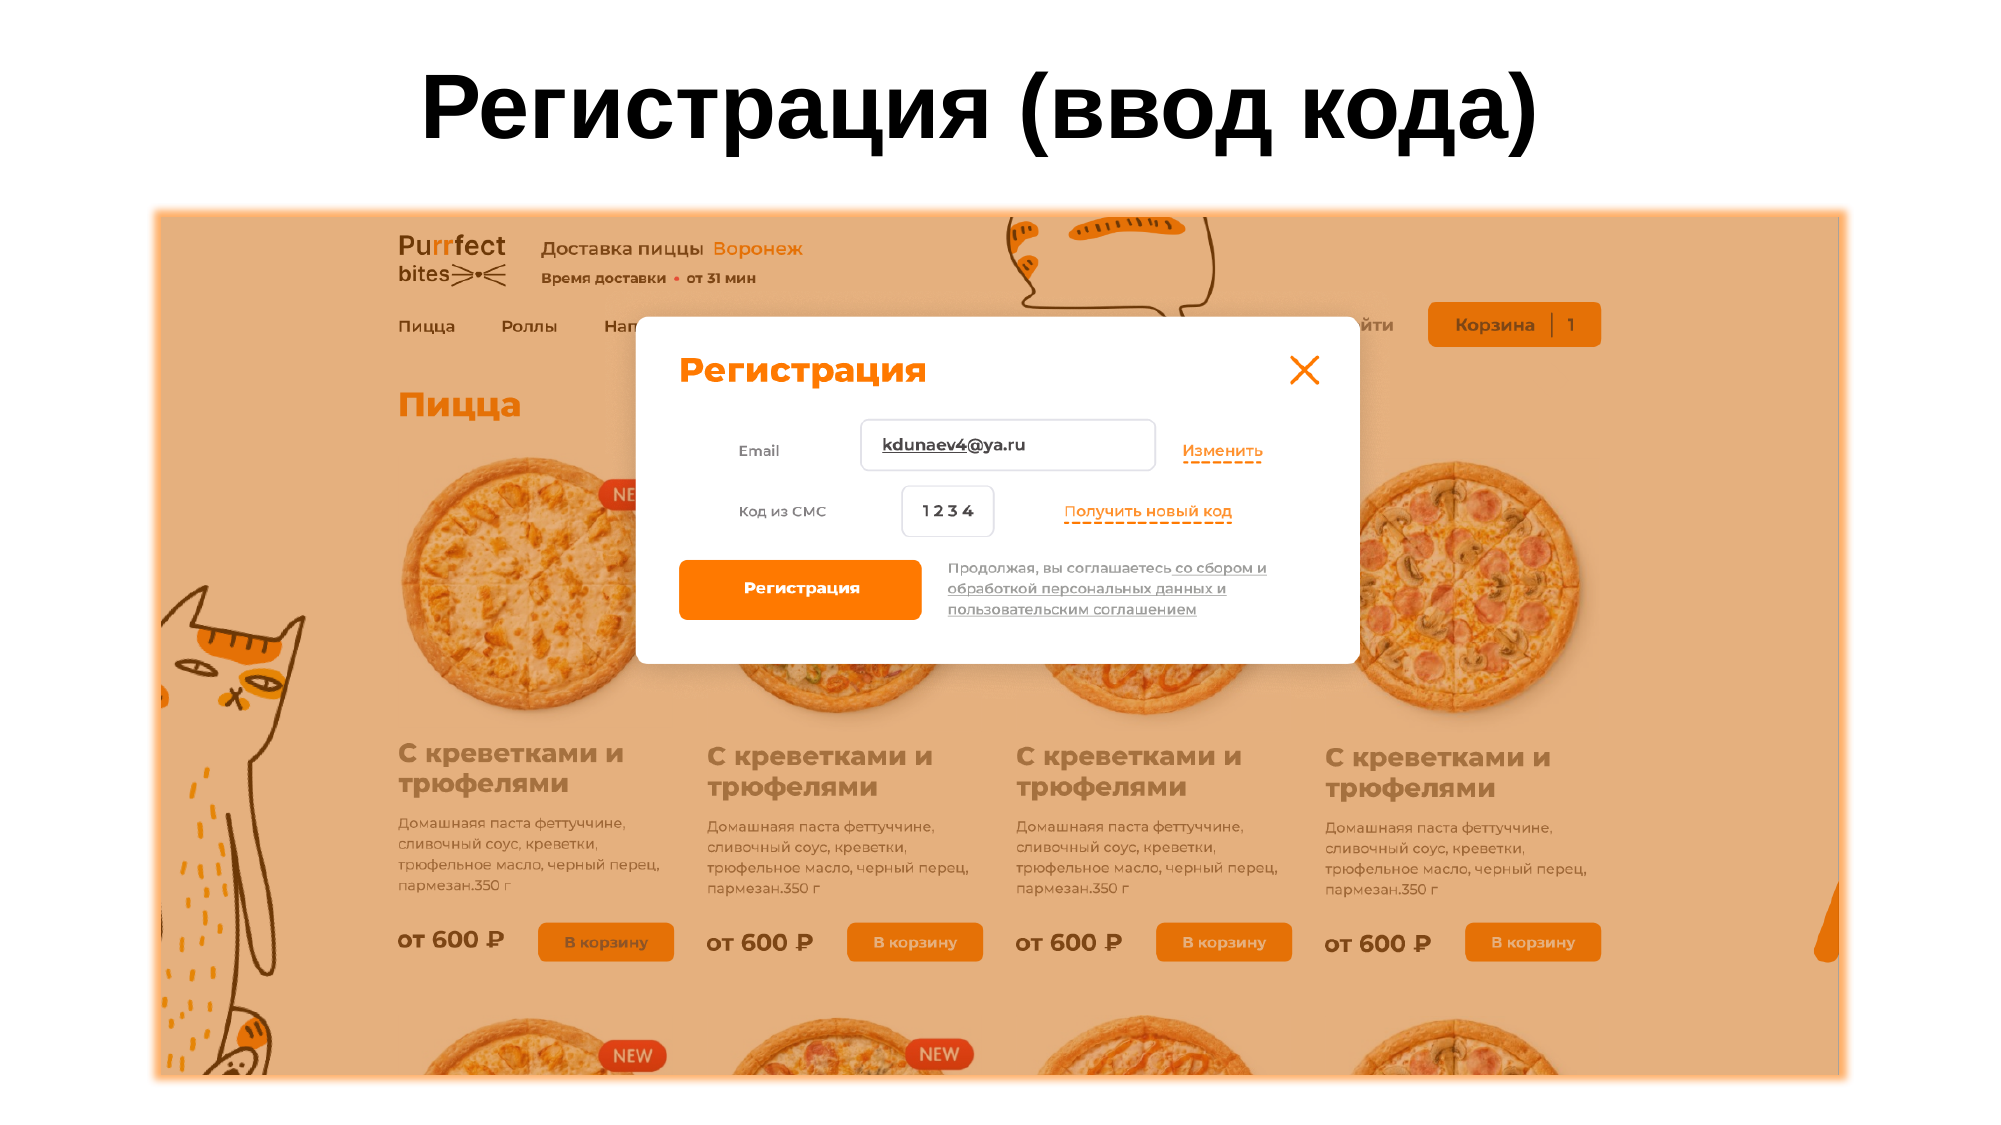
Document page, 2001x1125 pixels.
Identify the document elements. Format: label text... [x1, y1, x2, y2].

picture [161, 217, 1839, 1075]
title Регистрация (ввод кода) [377, 0, 1582, 205]
